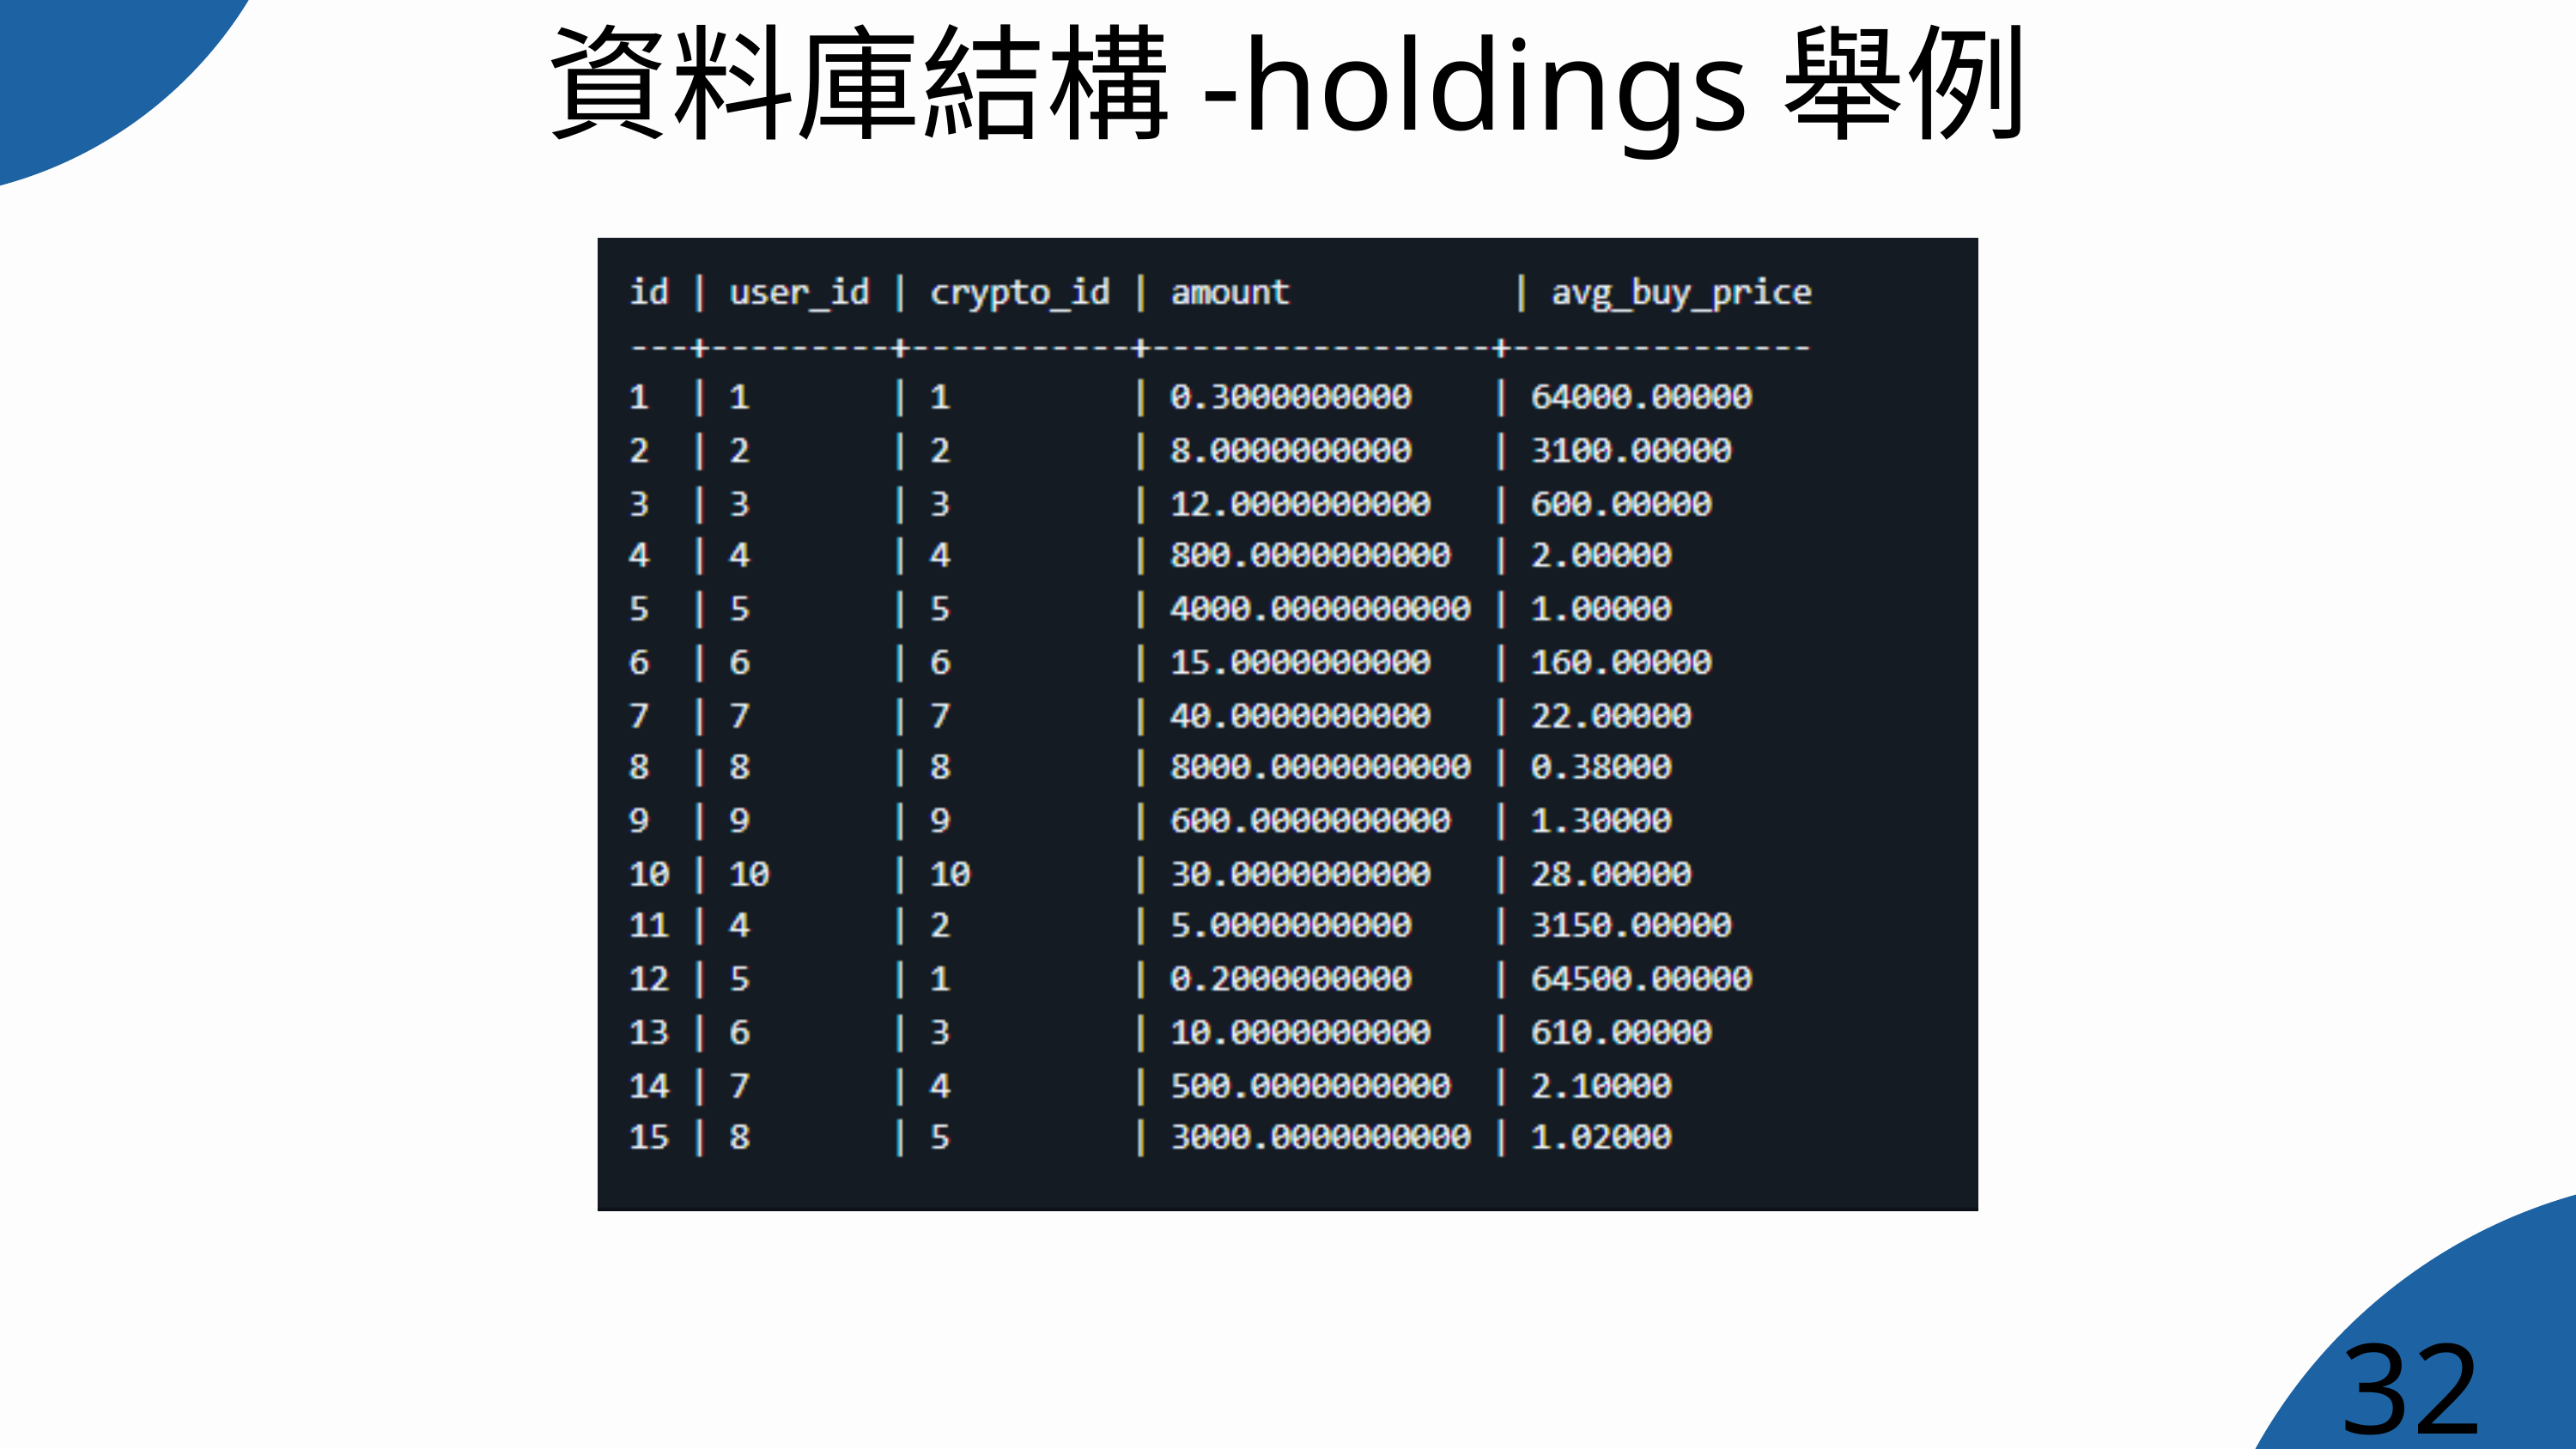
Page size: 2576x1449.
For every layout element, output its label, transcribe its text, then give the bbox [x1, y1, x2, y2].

text_box [598, 238, 1978, 1211]
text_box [2189, 1174, 2576, 1449]
text_box 資料庫結構-holdings舉例 [313, 0, 2576, 155]
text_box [0, 0, 311, 200]
